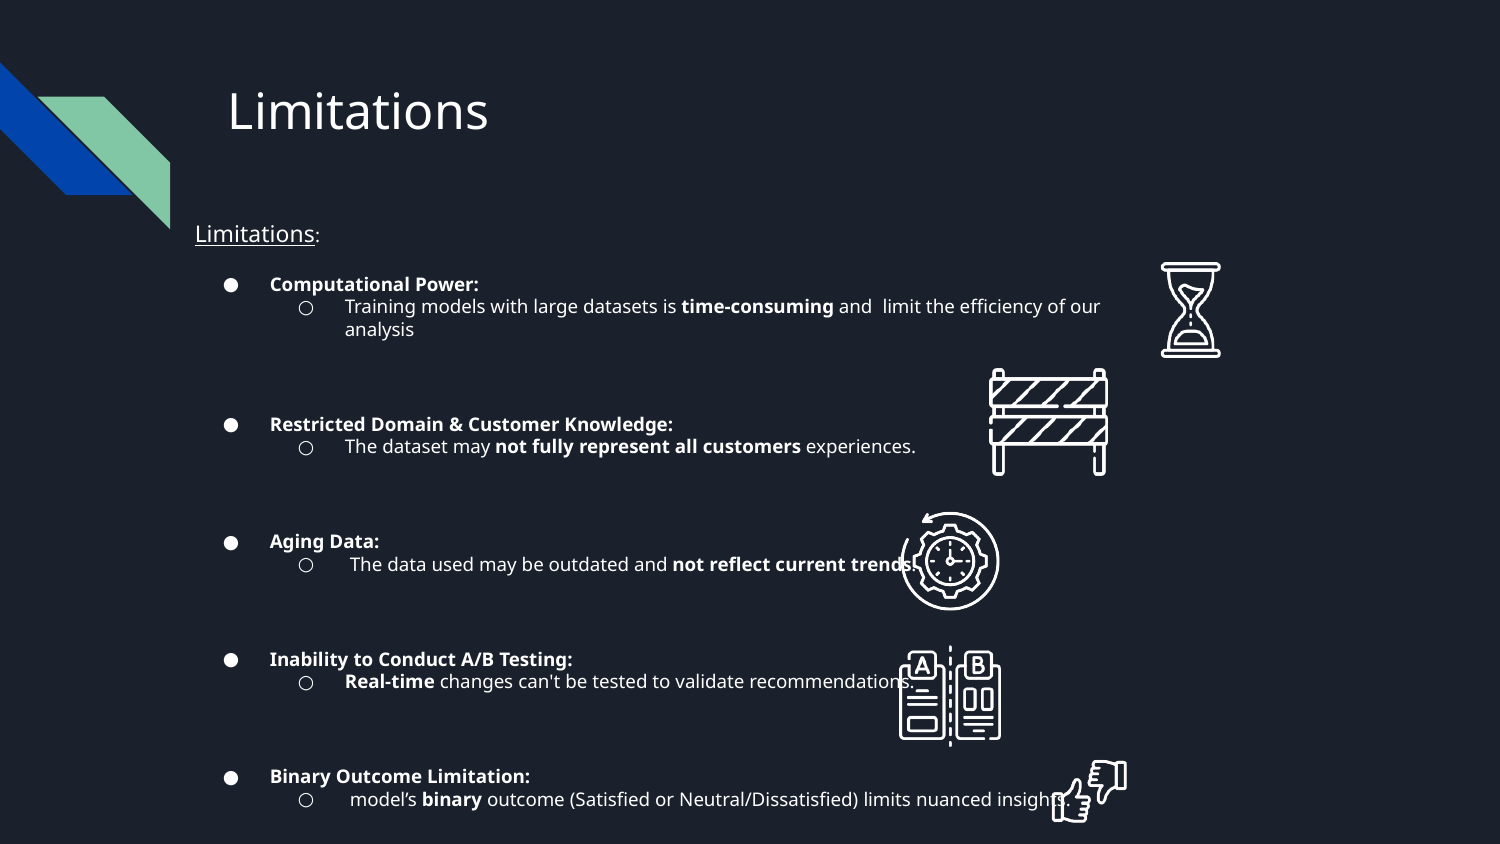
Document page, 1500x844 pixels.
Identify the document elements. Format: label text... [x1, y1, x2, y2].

picture [899, 510, 1001, 612]
picture [989, 362, 1108, 482]
picture [899, 645, 1001, 747]
text_box Limitations: Computational Power: Training models with large datasets is time-consuming and limit the efficiency of our analysis Restricted Domain & Customer Knowledge: The dataset may not fully represent all customers experiences. Aging Data: The data used may be outdated and not reflect current trends. Inability to Conduct A/B Testing: Real-time changes can't be tested to validate recommendations. Binary Outcome Limitation: model’s binary outcome (Satisfied or Neutral/Dissatisfied) limits nuanced insights. [179, 200, 1152, 582]
picture [1049, 752, 1128, 831]
picture [1142, 262, 1238, 358]
title Limitations [212, 64, 1368, 215]
